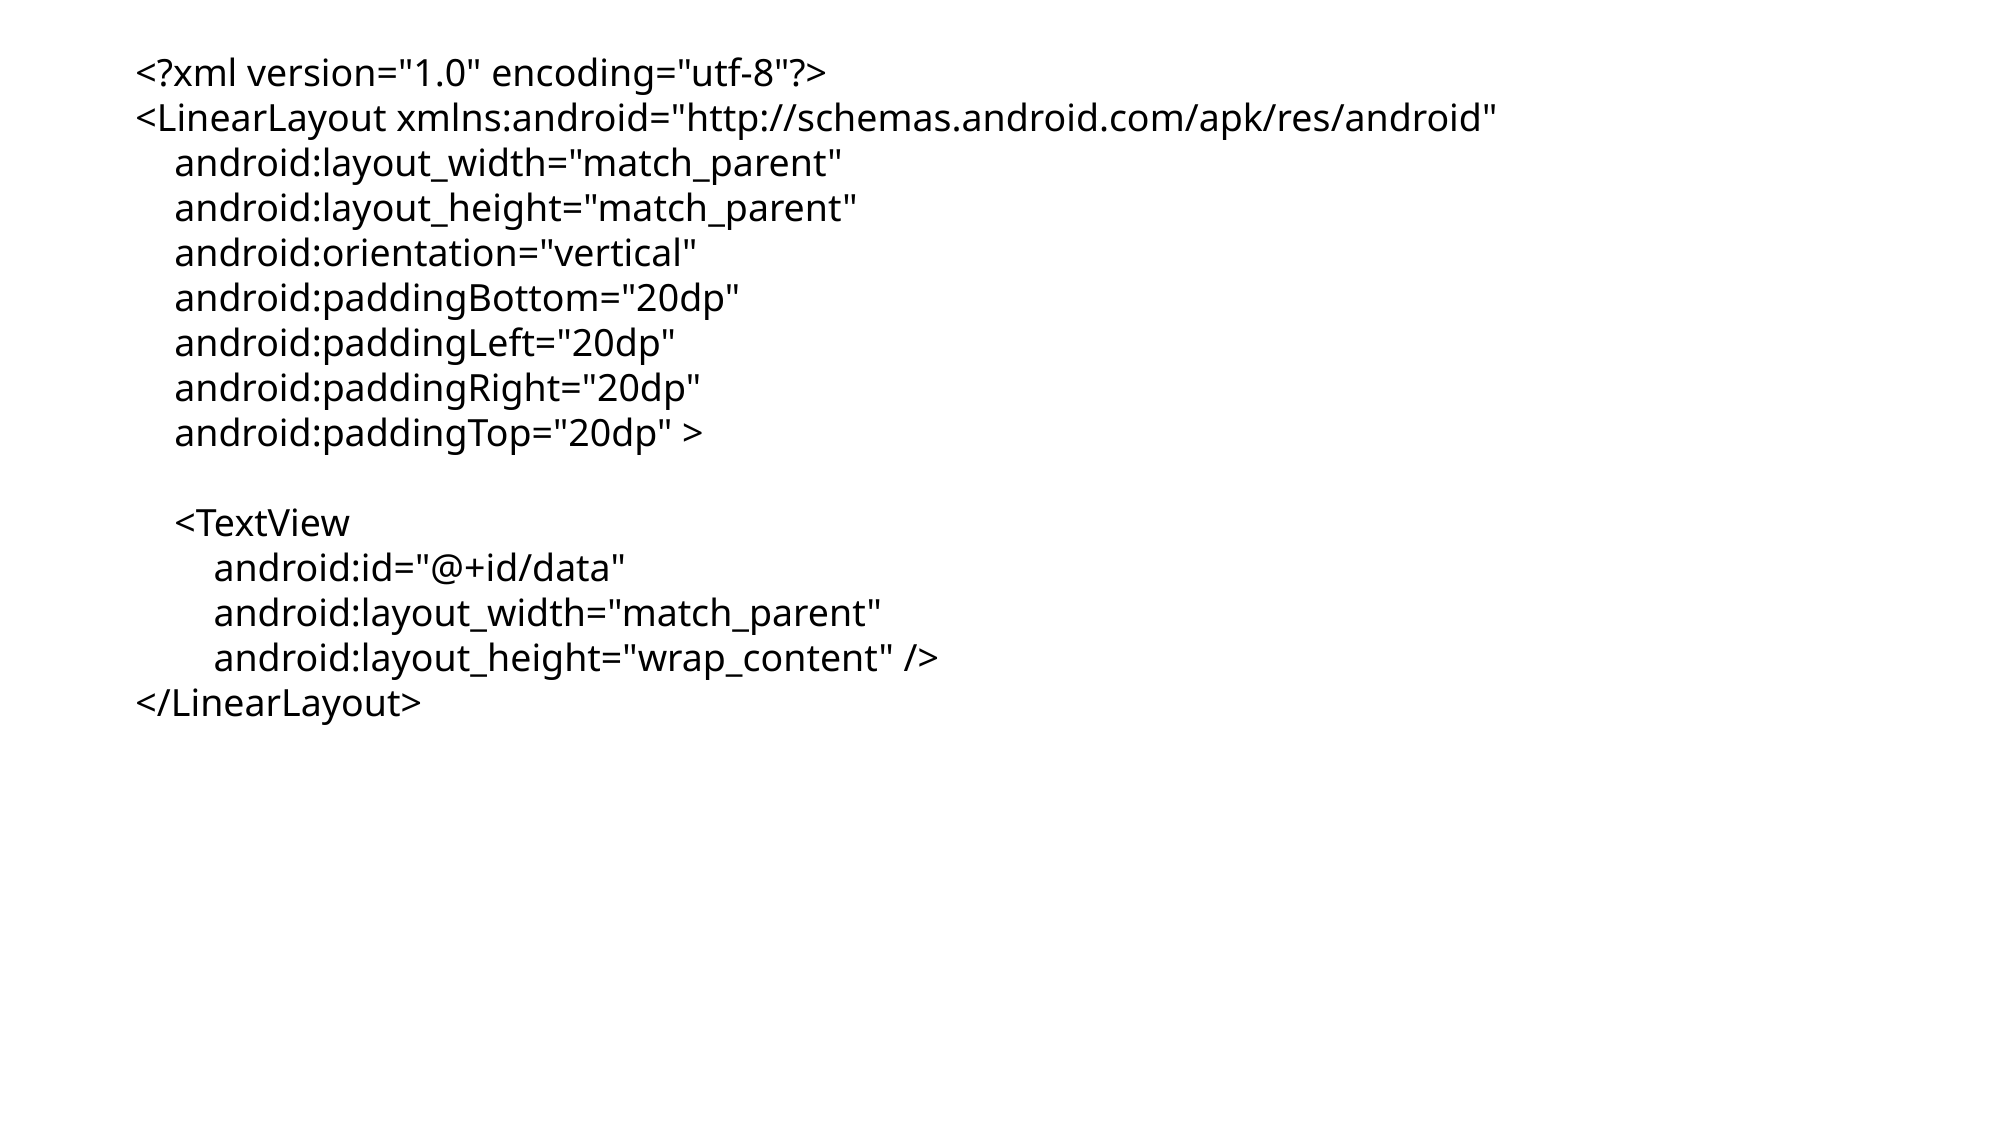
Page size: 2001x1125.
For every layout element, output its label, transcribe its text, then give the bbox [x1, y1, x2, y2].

text_box <?xml version="1.0" encoding="utf-8"?> <LinearLayout xmlns:android="http://schemas.android.com/apk/res/android" android:layout_width="match_parent" android:layout_height="match_parent" android:orientation="vertical" android:paddingBottom="20dp" android:paddingLeft="20dp" android:paddingRight="20dp" android:paddingTop="20dp" > <TextView android:id="@+id/data" android:layout_width="match_parent" android:layout_height="wrap_content" /> </LinearLayout> [120, 41, 1563, 731]
